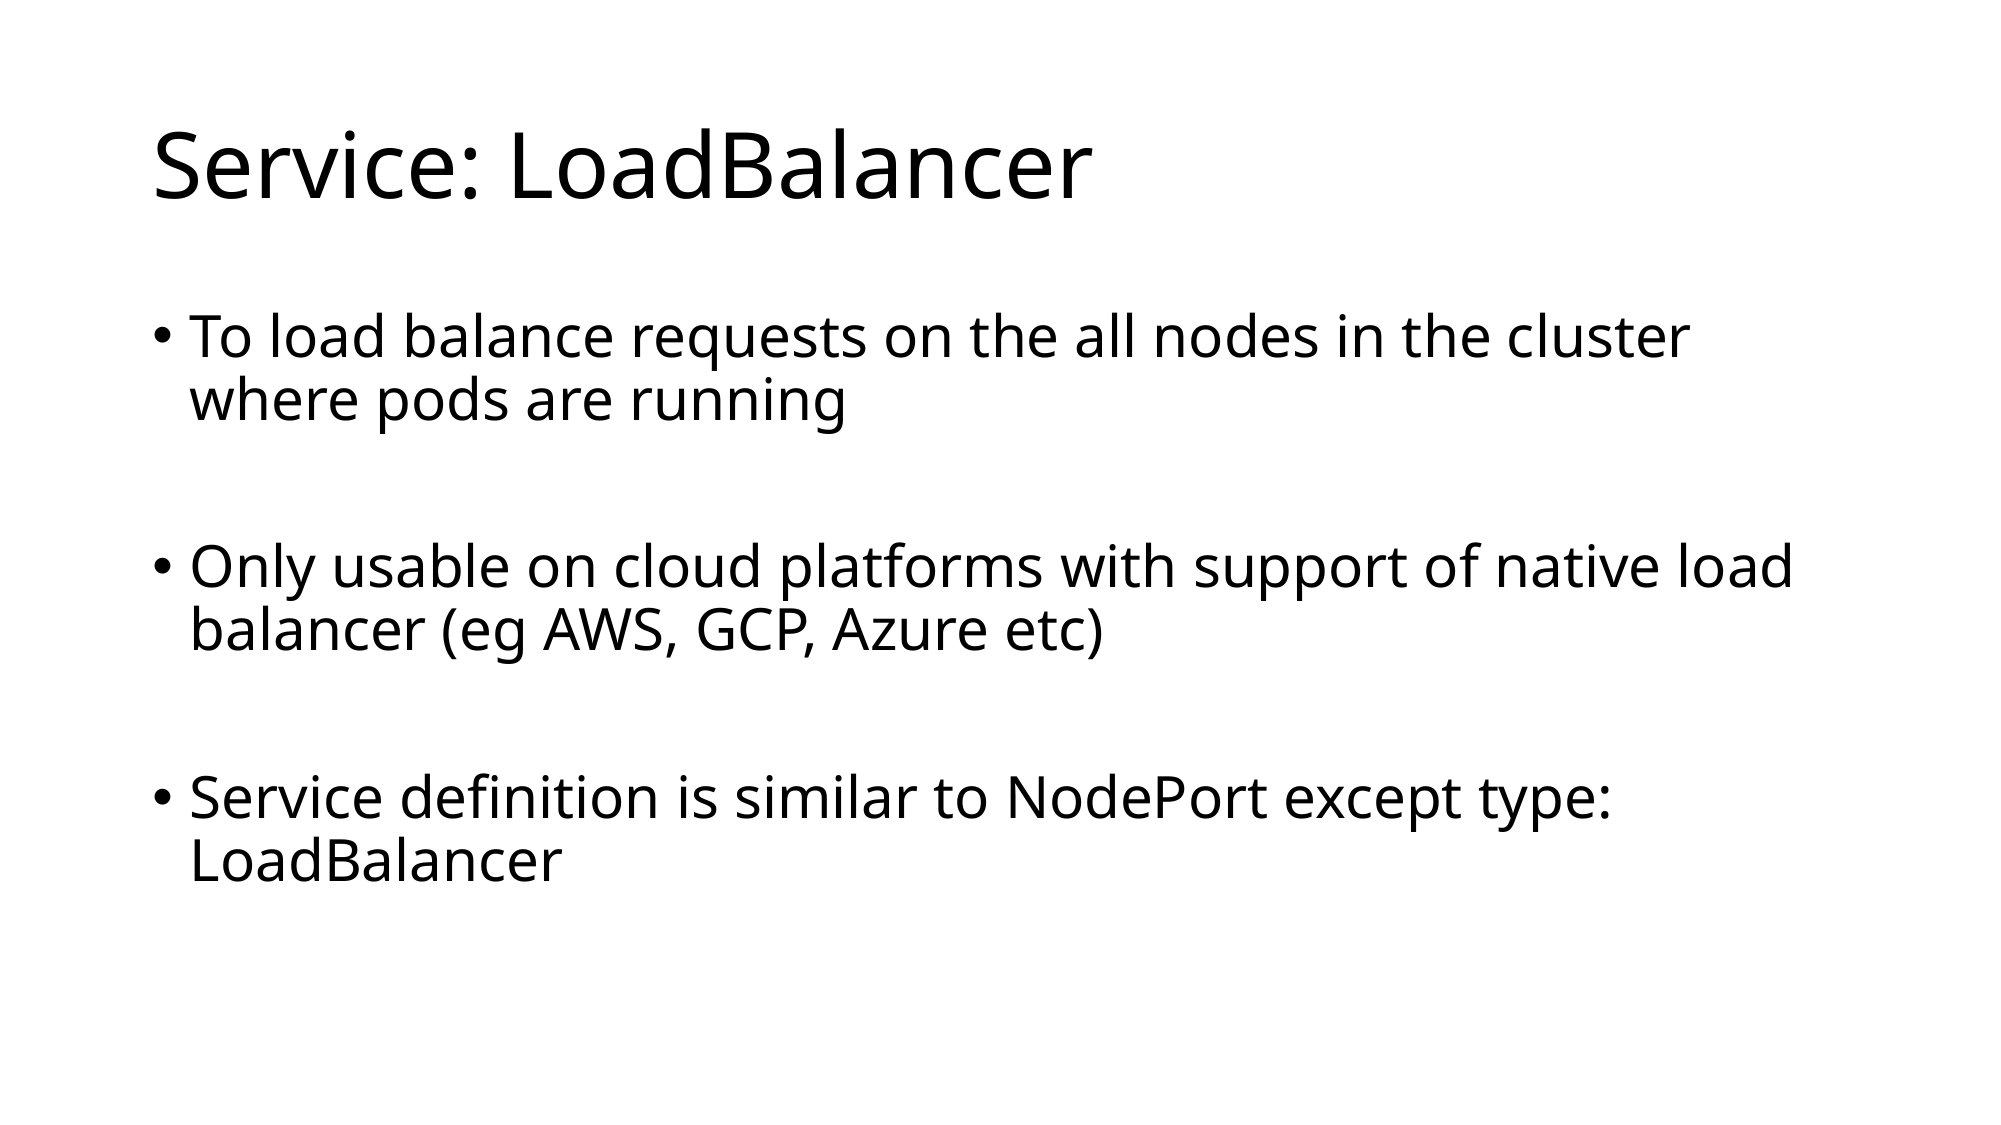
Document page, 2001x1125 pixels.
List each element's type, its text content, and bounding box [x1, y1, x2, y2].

list To load balance requests on the all nodes in the cluster where pods are running Only usable on cloud platforms with support of native load balancer (eg AWS, GCP, Azure etc) Service definition is similar to NodePort except type: LoadBalancer [137, 299, 1863, 1014]
title Service: LoadBalancer [137, 59, 1863, 278]
